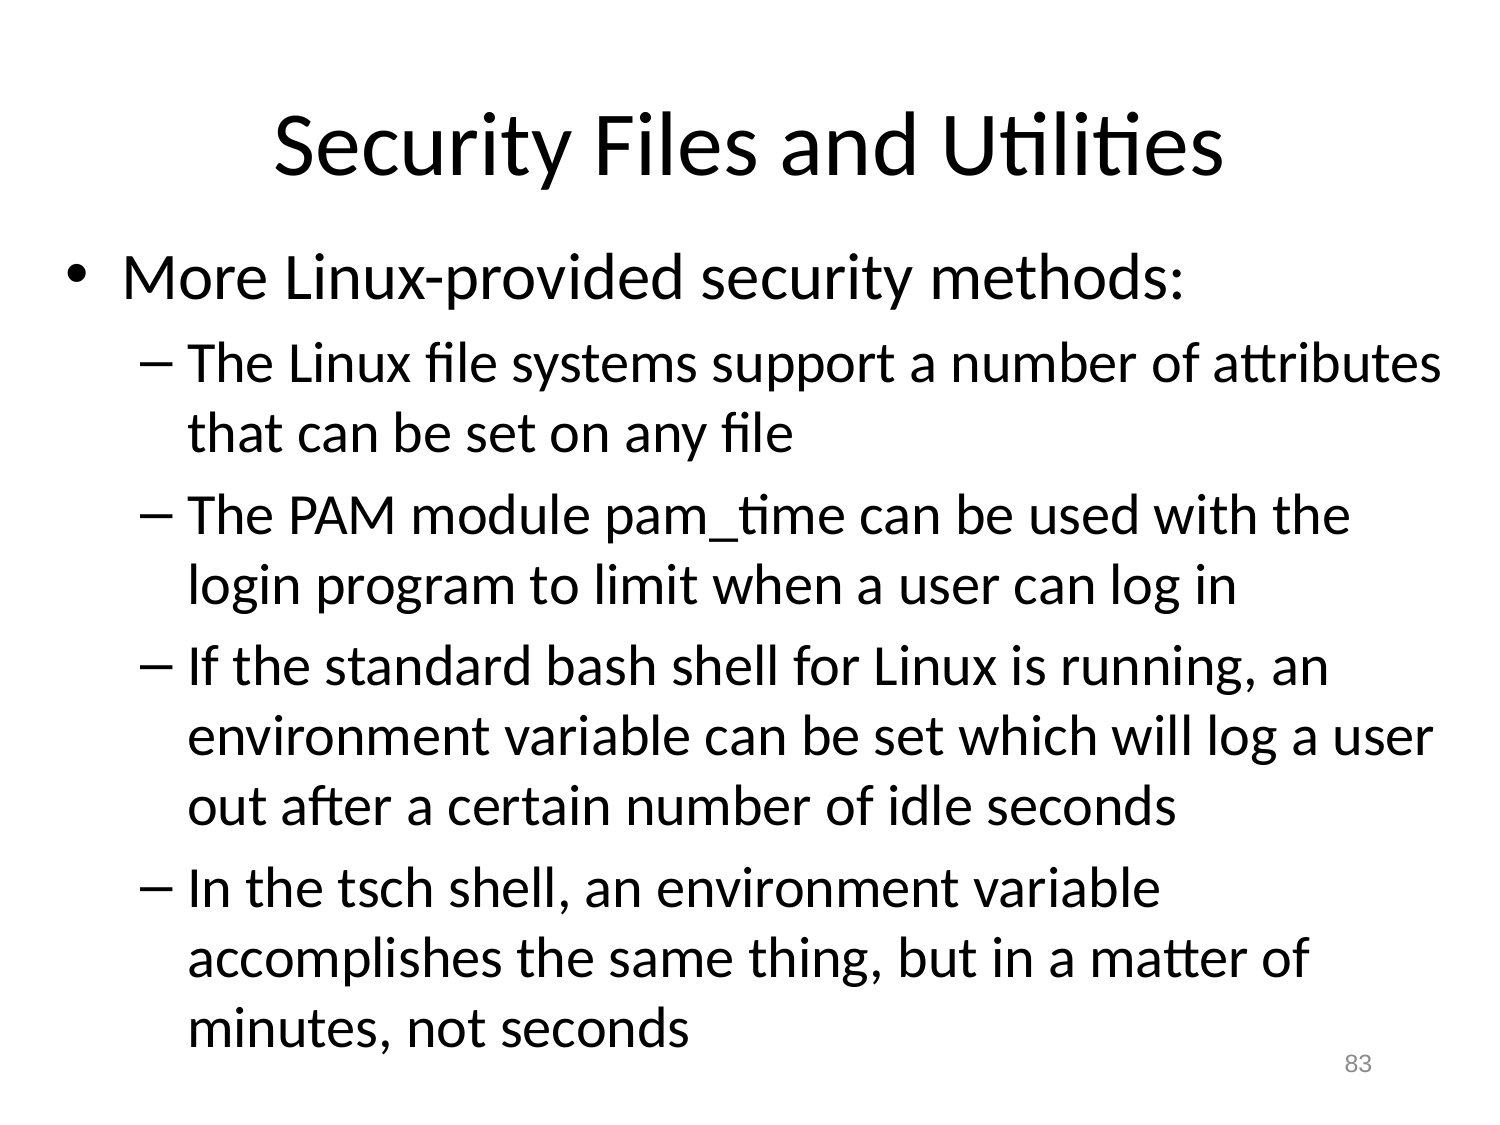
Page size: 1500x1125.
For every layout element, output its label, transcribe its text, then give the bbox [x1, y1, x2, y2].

title Security Files and Utilities [74, 44, 1426, 224]
list More Linux-provided security methods: The Linux file systems support a number of attributes that can be set on any file The PAM module pam_time can be used with the login program to limit when a user can log in If the standard bash shell for Linux is running, an environment variable can be set which will log a user out after a certain number of idle seconds In the tsch shell, an environment variable accomplishes the same thing, but in a matter of minutes, not seconds [49, 224, 1476, 988]
slide_number 83 [1074, 1025, 1388, 1100]
